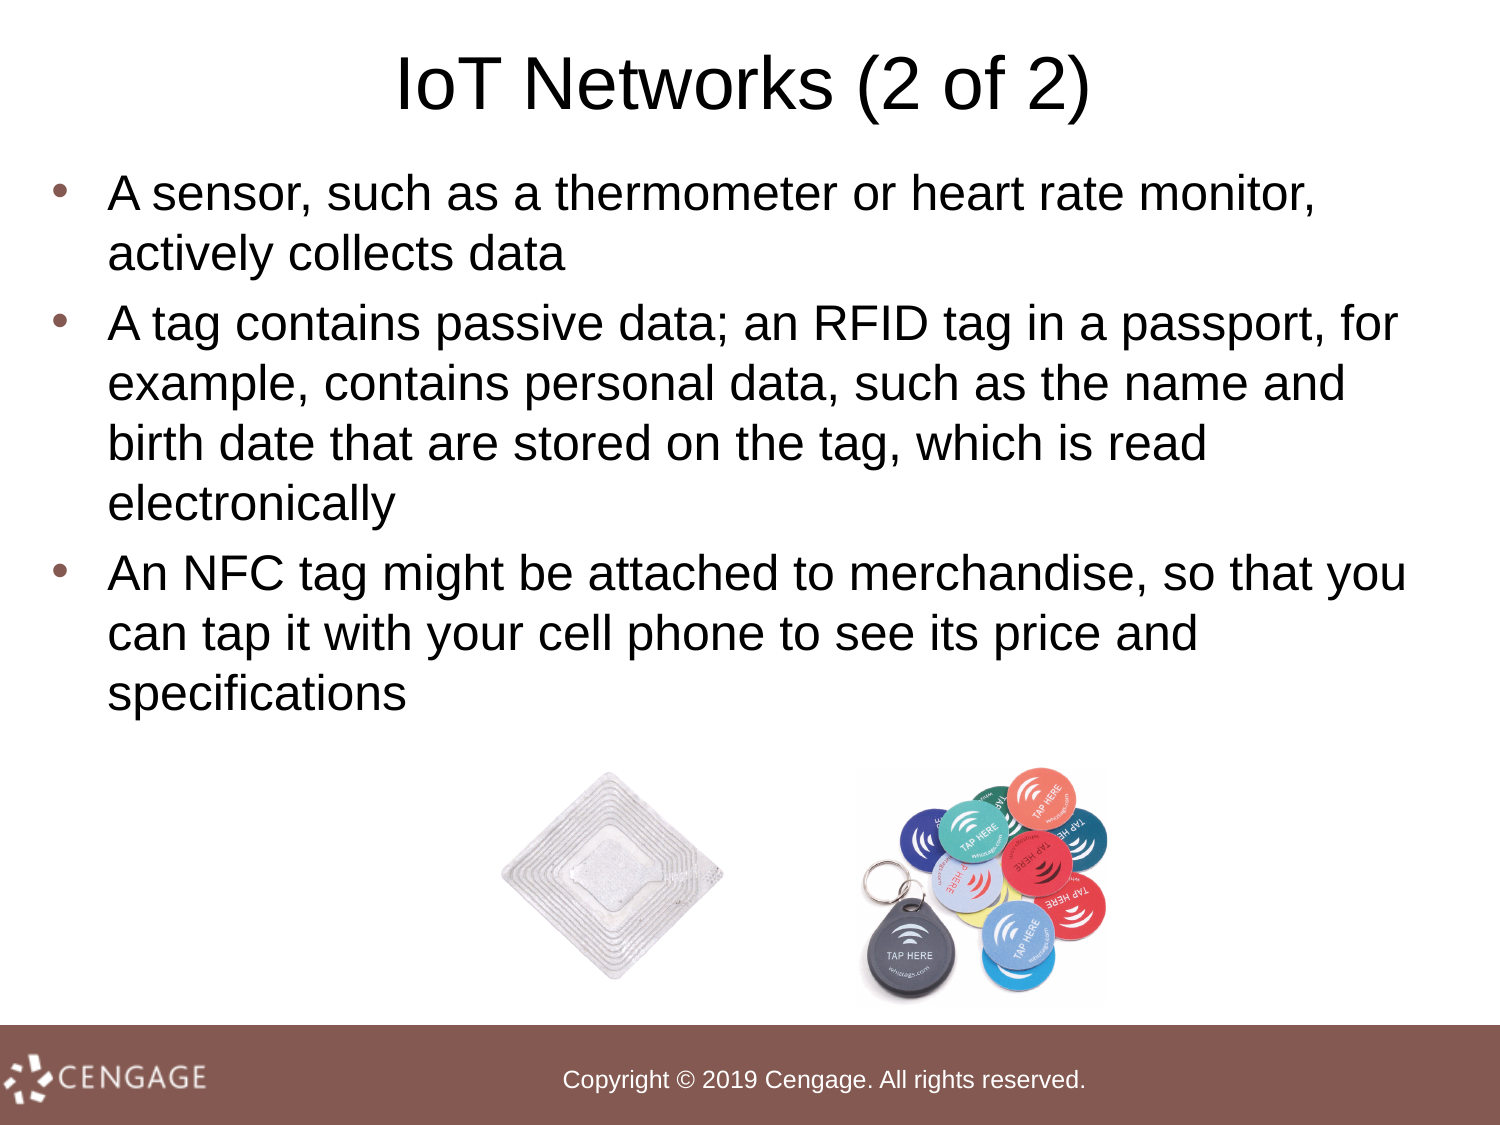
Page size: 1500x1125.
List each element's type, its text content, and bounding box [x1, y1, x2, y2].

picture [500, 751, 731, 1006]
title IoT Networks (2 of 2) [85, 20, 1403, 138]
picture [854, 766, 1108, 1006]
list A sensor, such as a thermometer or heart rate monitor, actively collects data A tag contains passive data; an RFID tag in a passport, for example, contains personal data, such as the name and birth date that are stored on the tag, which is read electronically An NFC tag might be attached to merchandise, so that you can tap it with your cell phone to see its price and specifications [36, 152, 1467, 735]
picture [0, 1051, 211, 1106]
